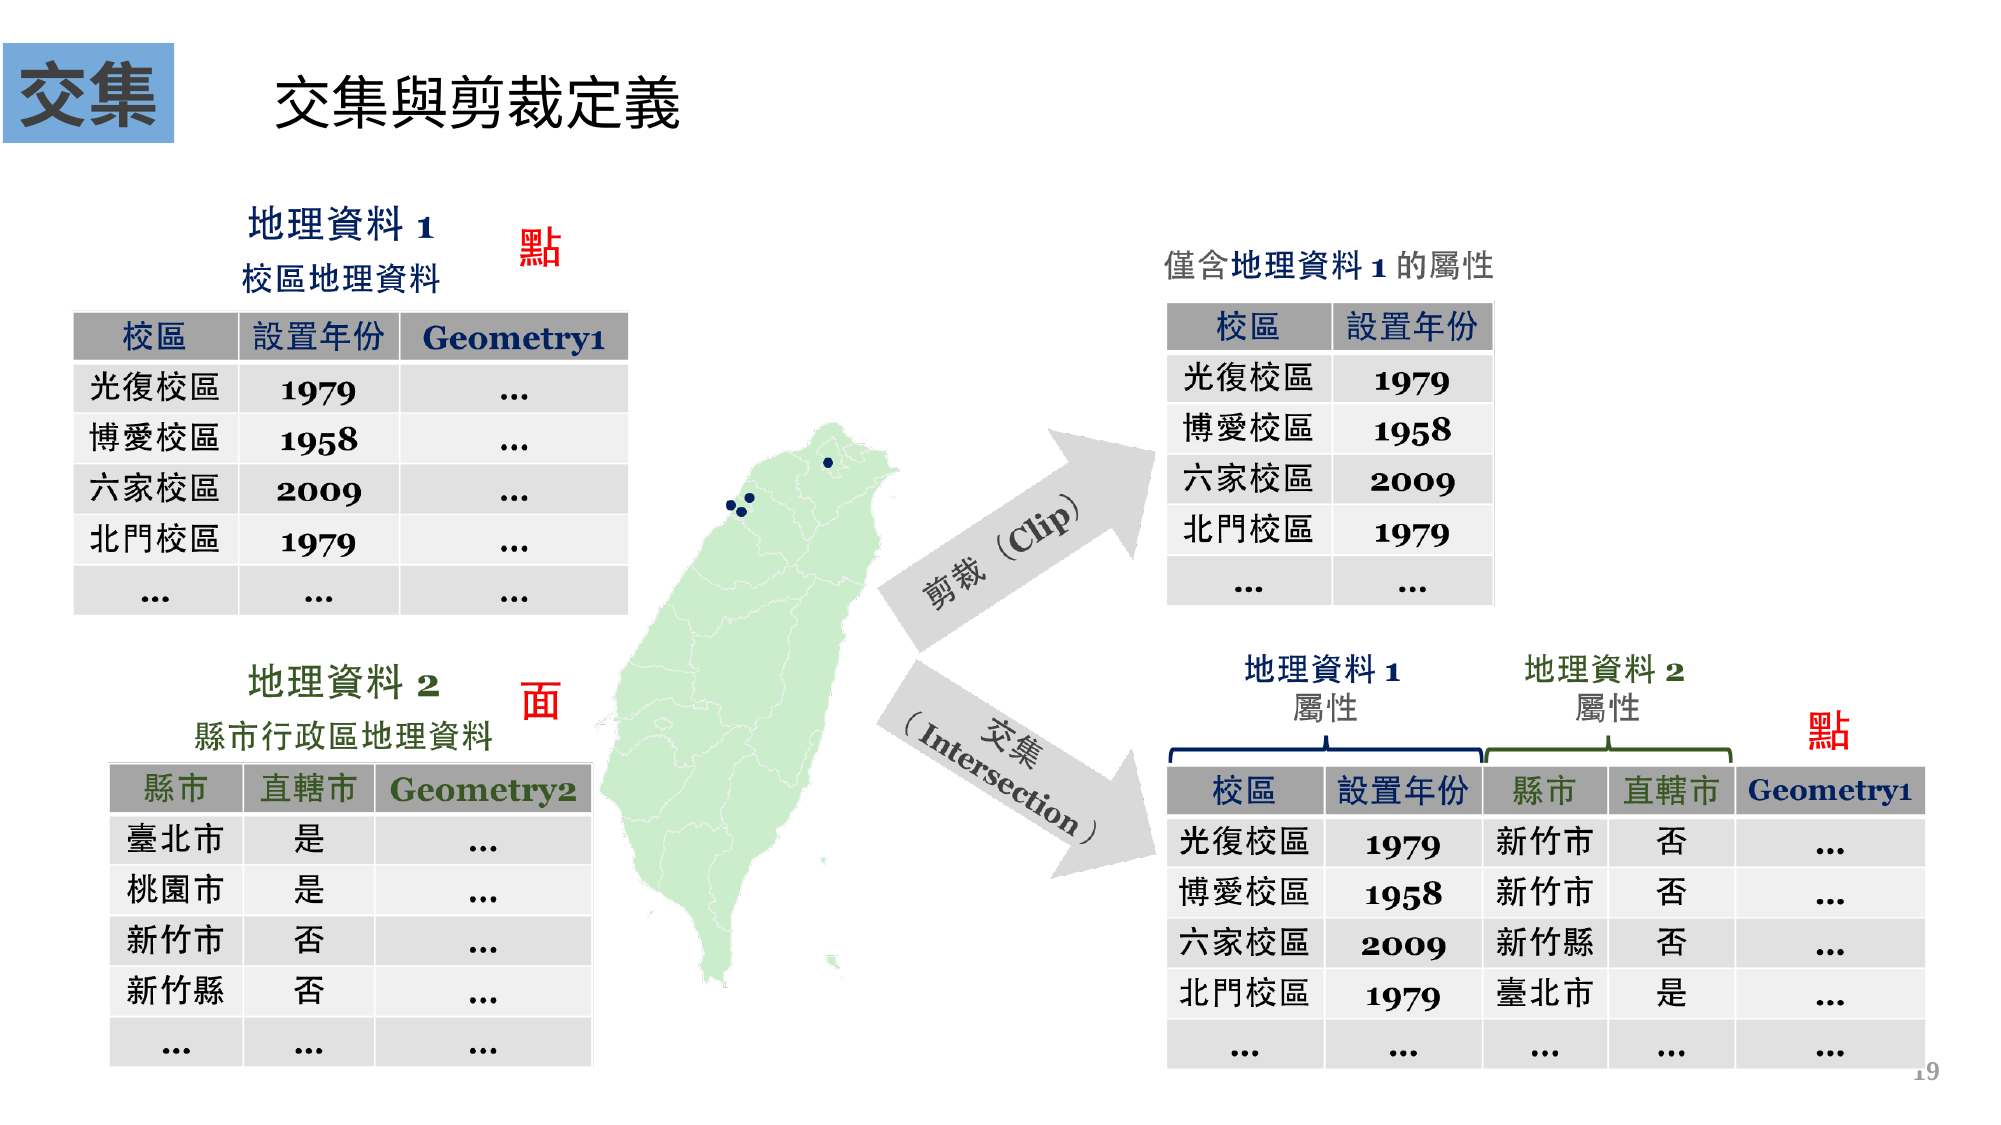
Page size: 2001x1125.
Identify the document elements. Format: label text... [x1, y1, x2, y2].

picture [71, 188, 1929, 1082]
text_box 交集與剪裁定義 [259, 58, 784, 144]
text_box 交集 [2, 43, 175, 143]
slide_number 19 [1505, 1042, 1955, 1103]
